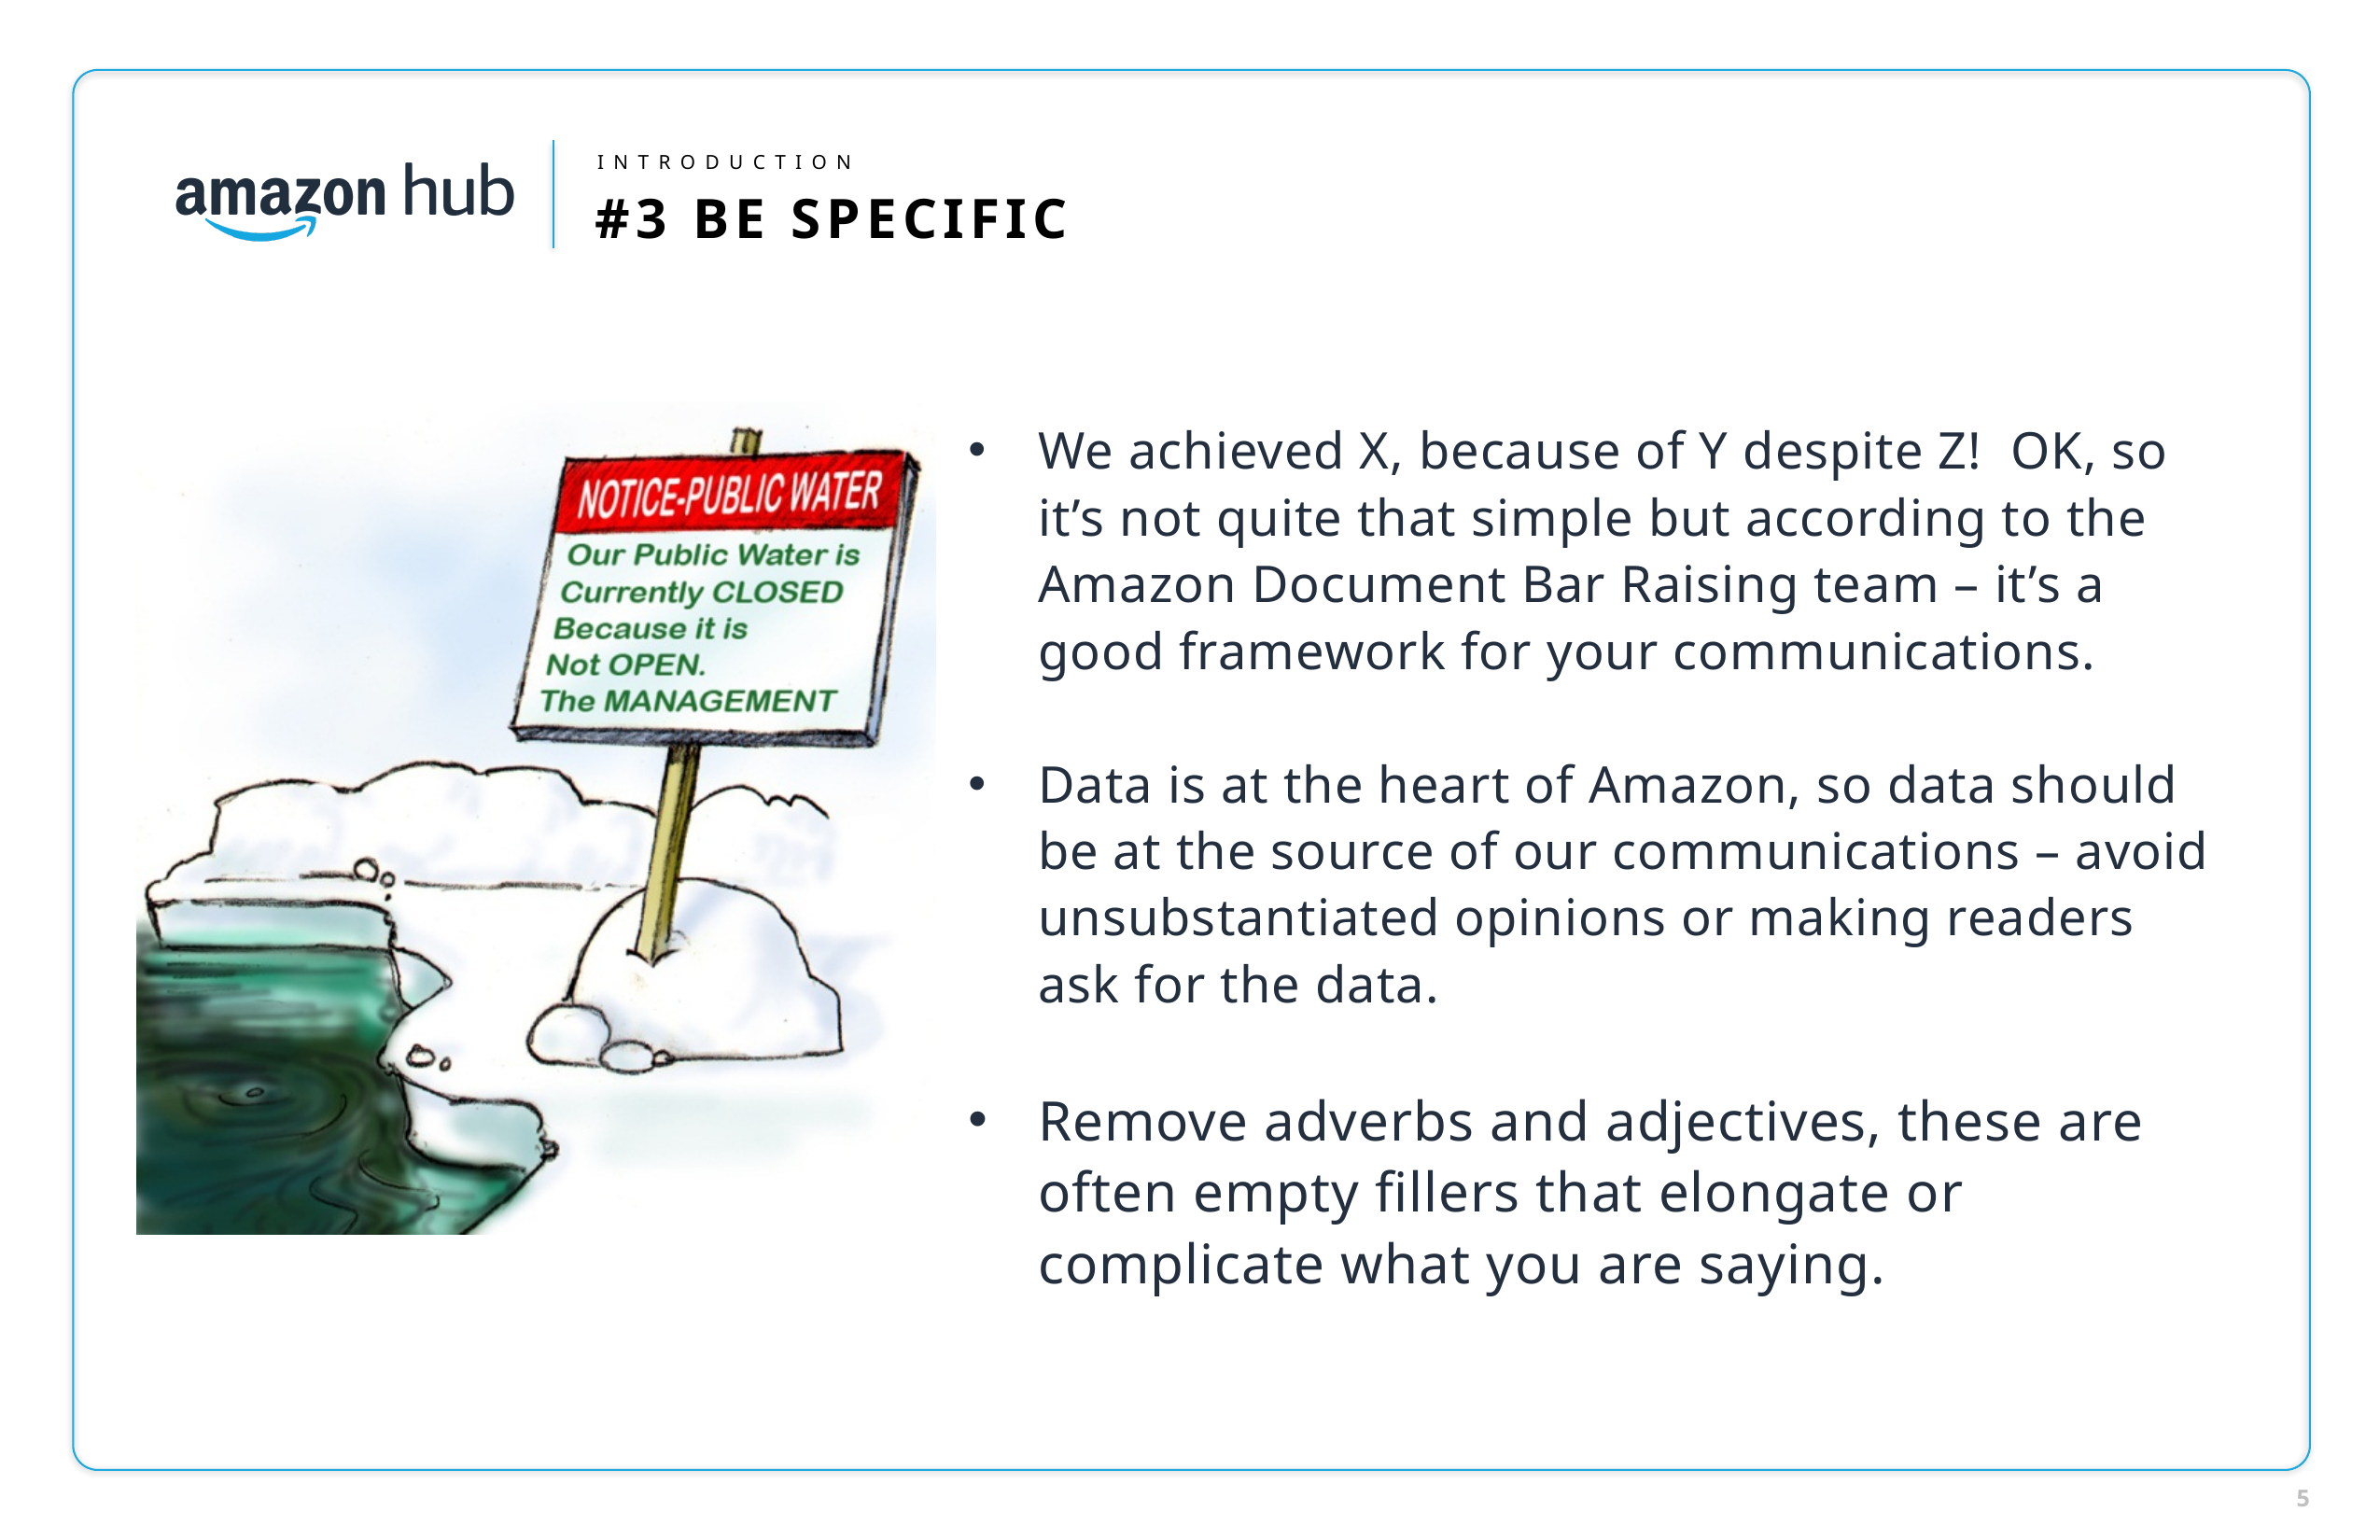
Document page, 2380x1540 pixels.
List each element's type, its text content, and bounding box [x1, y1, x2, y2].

list INTRODUCTION [575, 147, 1375, 176]
picture [136, 400, 936, 1235]
list #3 BE SPECIFIC [575, 188, 1375, 246]
text_box We achieved X, because of Y despite Z! OK, so it’s not quite that simple but according to the Amazon Document Bar Raising team – it’s a good framework for your communications. Data is at the heart of Amazon, so data should be at the source of our communications – avoid unsubstantiated opinions or making readers ask for the data. Remove adverbs and adjectives, these are often empty fillers that elongate or complicate what you are saying. [945, 401, 2244, 1352]
